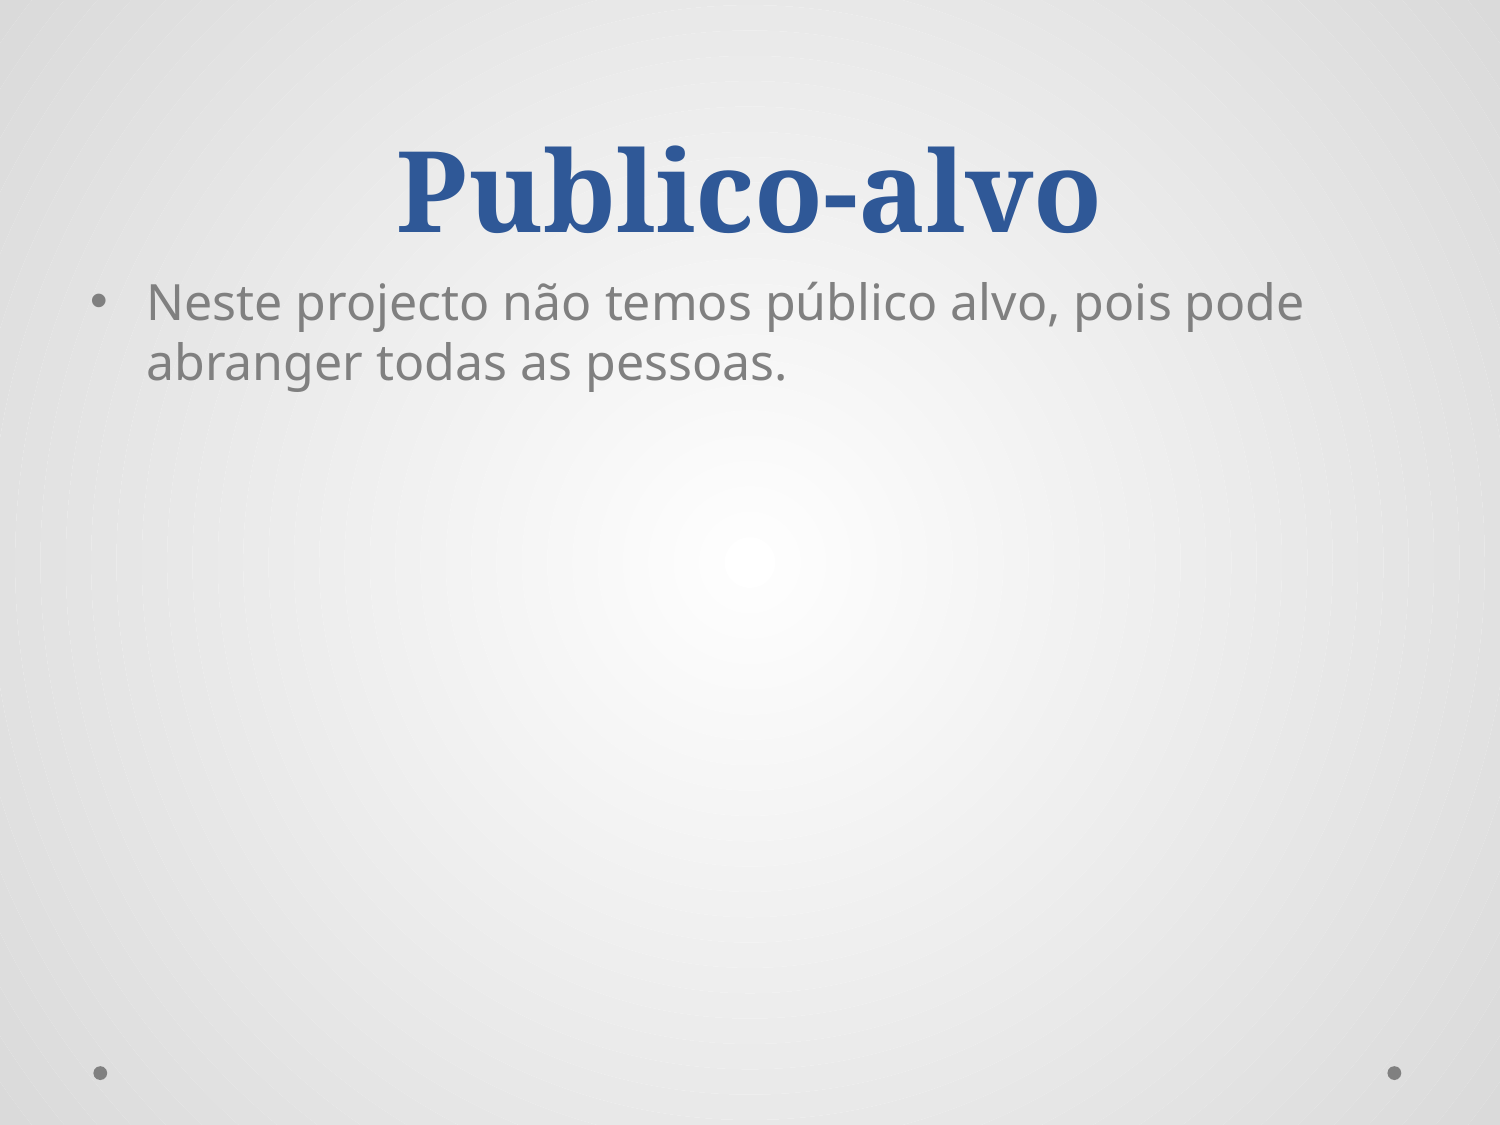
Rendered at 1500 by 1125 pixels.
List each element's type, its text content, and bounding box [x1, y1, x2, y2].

title Publico-alvo [75, 0, 1425, 262]
list Neste projecto não temos público alvo, pois pode abranger todas as pessoas. [75, 262, 1425, 1005]
